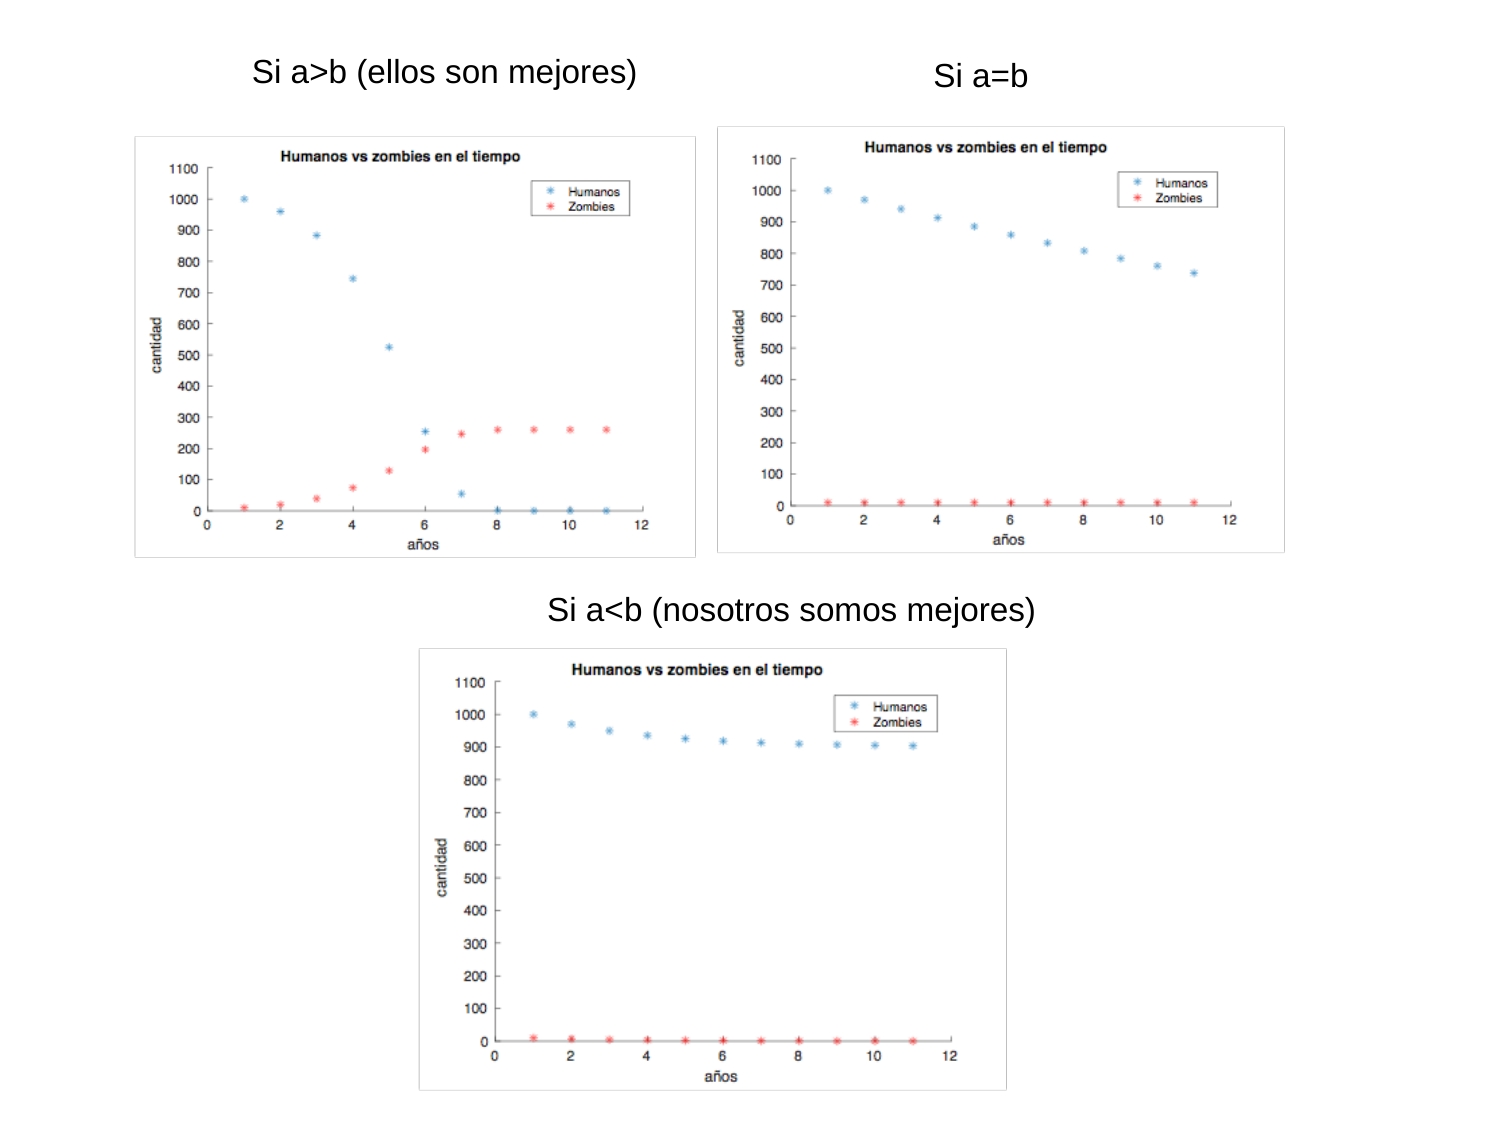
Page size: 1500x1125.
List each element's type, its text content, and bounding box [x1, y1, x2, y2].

text_box Si a=b [925, 46, 1114, 87]
text_box Si a>b (ellos son mejores) [244, 43, 677, 99]
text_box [285, 549, 1141, 1125]
picture [114, 87, 1414, 630]
